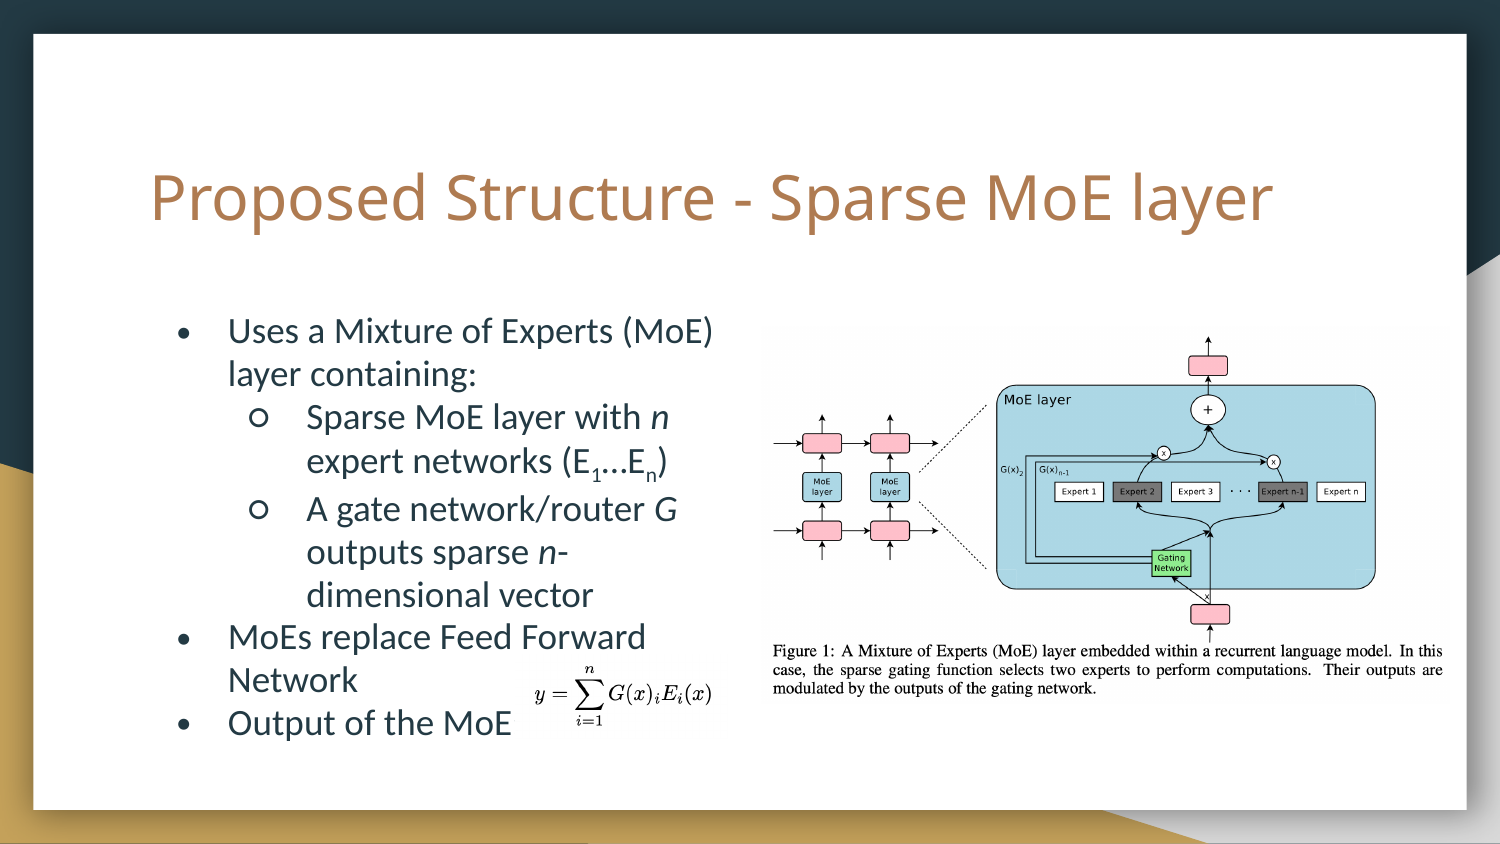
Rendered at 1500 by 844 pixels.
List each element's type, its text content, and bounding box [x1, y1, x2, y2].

list Uses a Mixture of Experts (MoE) layer containing: Sparse MoE layer with n expert networks (E1…En) A gate network/router G outputs sparse n-dimensional vector MoEs replace Feed Forward Network Output of the MoE: [134, 295, 762, 762]
picture [760, 326, 1451, 705]
title Proposed Structure - Sparse MoE layer [134, 138, 1366, 296]
picture [514, 654, 728, 739]
